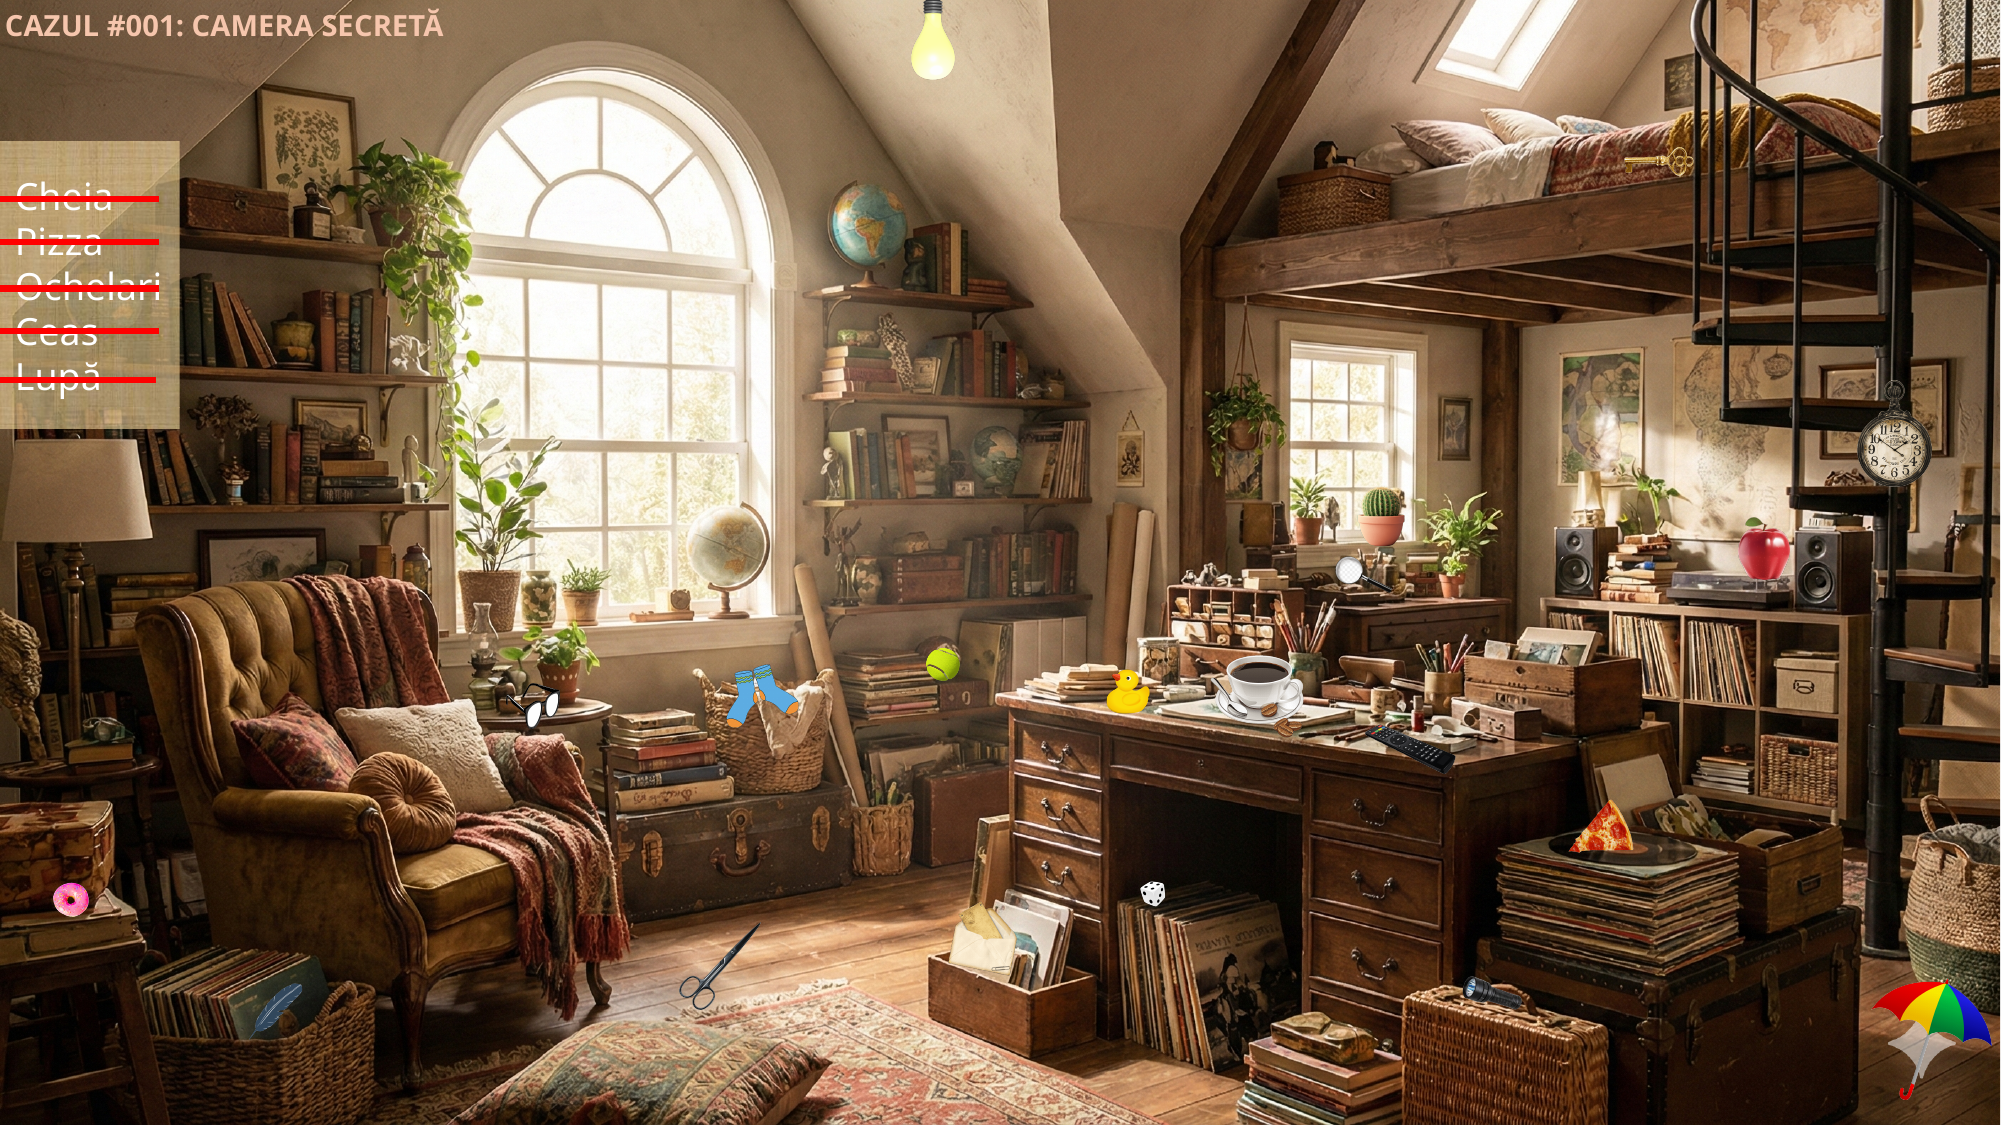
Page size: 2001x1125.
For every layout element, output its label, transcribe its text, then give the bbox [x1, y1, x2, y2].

picture [0, 0, 2001, 1125]
text_box Cheia Pizza Ochelari Ceas Lupă [0, 140, 181, 431]
text_box CAZUL #001: CAMERA SECRETĂ [0, 0, 600, 50]
